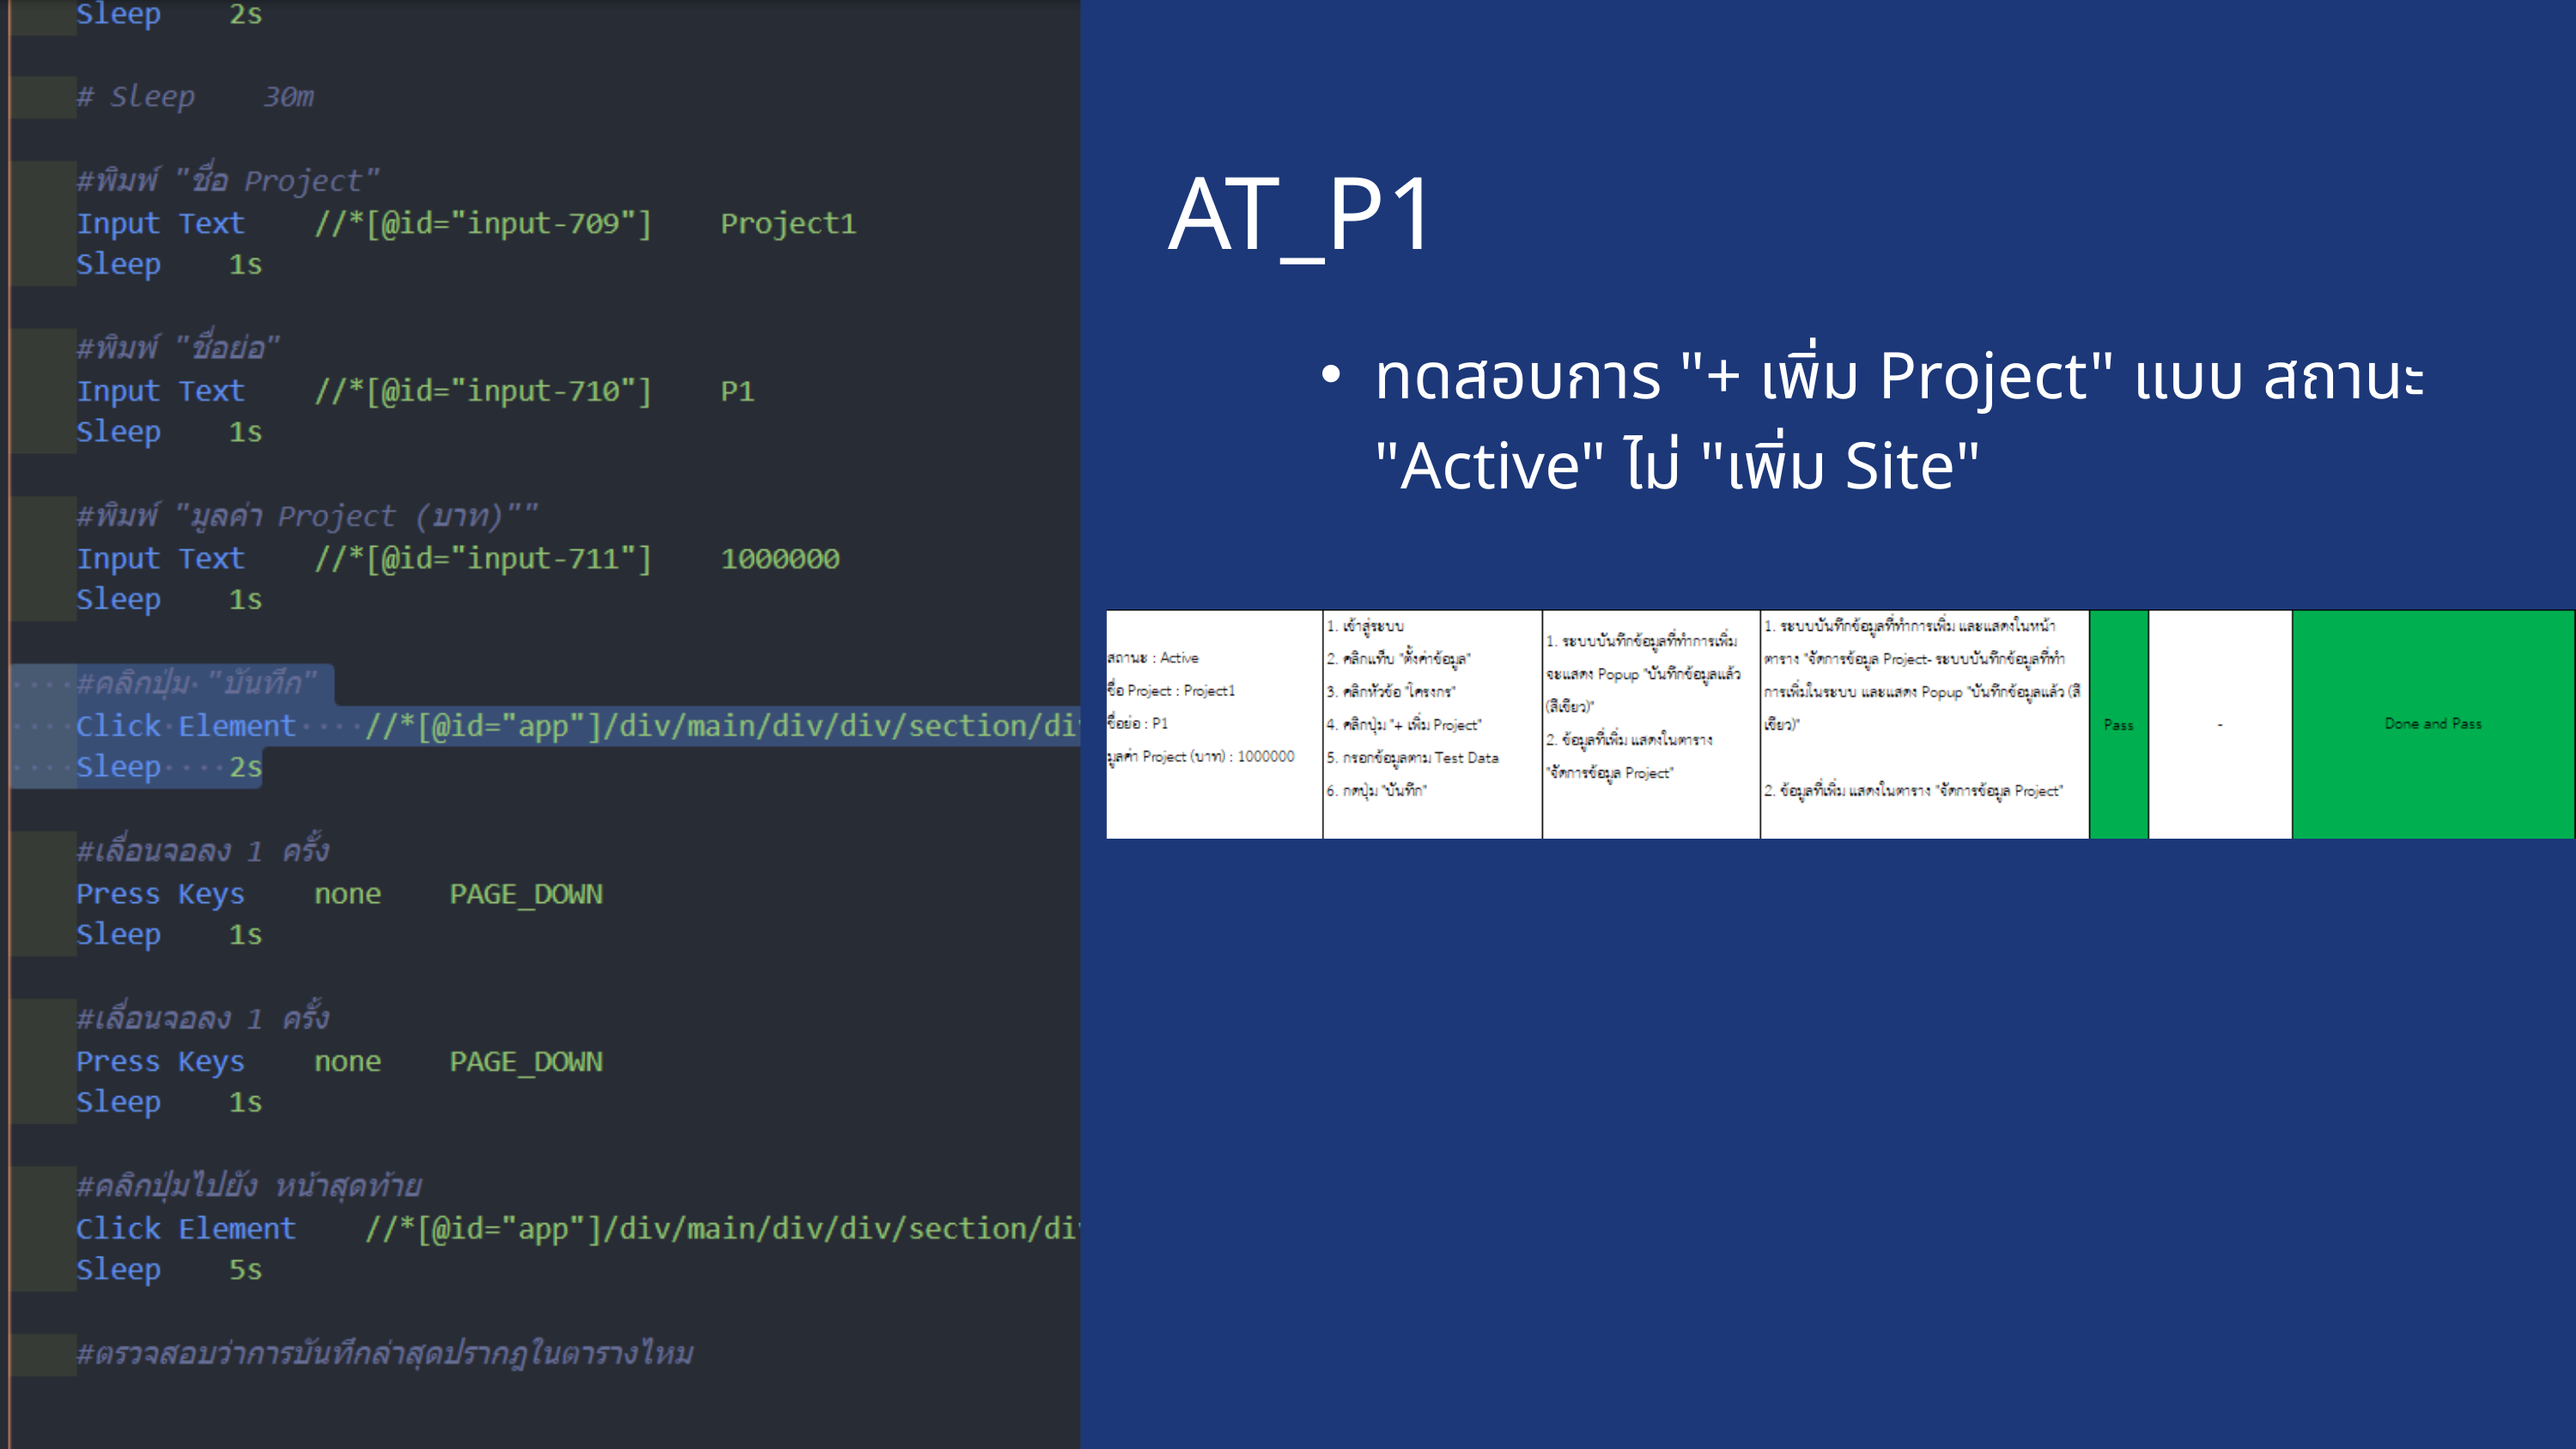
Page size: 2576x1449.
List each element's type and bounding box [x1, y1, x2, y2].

text_box [0, 0, 2576, 1449]
